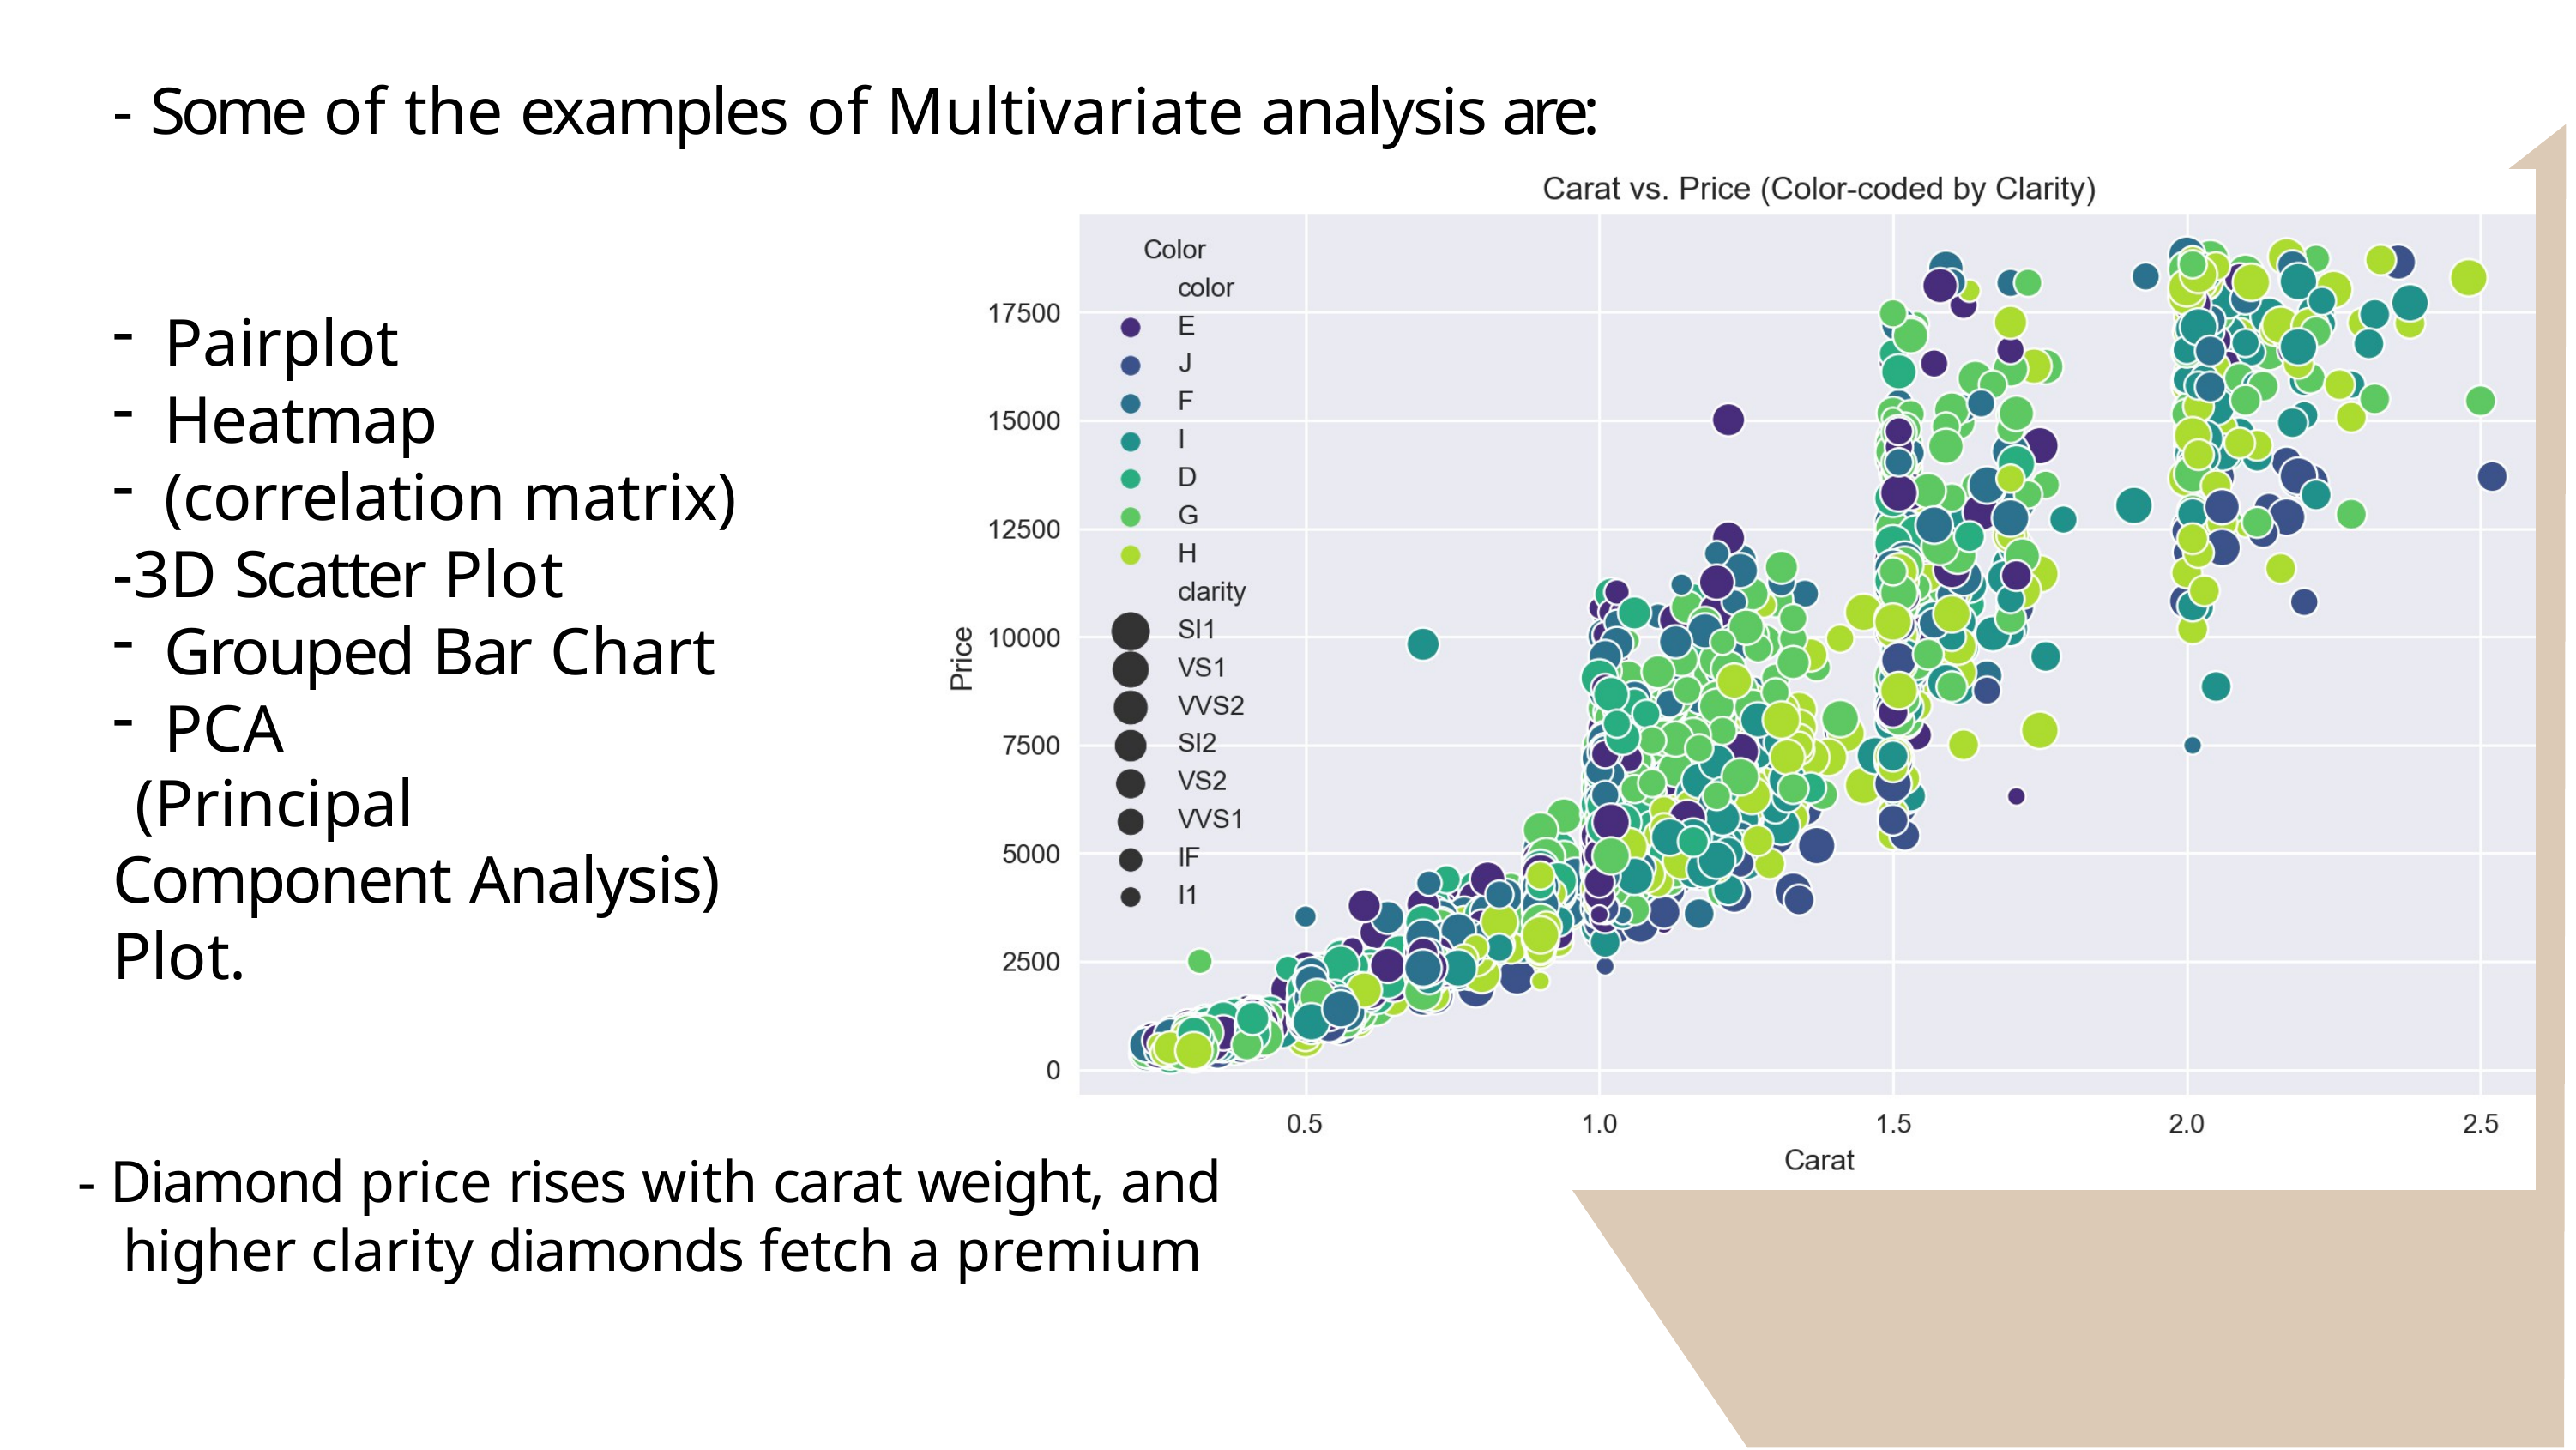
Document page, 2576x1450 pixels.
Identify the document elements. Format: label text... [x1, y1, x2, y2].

picture [930, 169, 2537, 1191]
text_box [1577, 124, 2567, 1448]
text_box Pairplot Heatmap (correlation matrix) -3D Scatter Plot Grouped Bar Chart PCA (Principal Component Analysis) Plot. - Diamond price rises with carat weight, and higher clarity diamonds fetch a premium [75, 299, 1299, 1284]
title - Some of the examples of Multivariate analysis are: [94, 50, 2482, 299]
